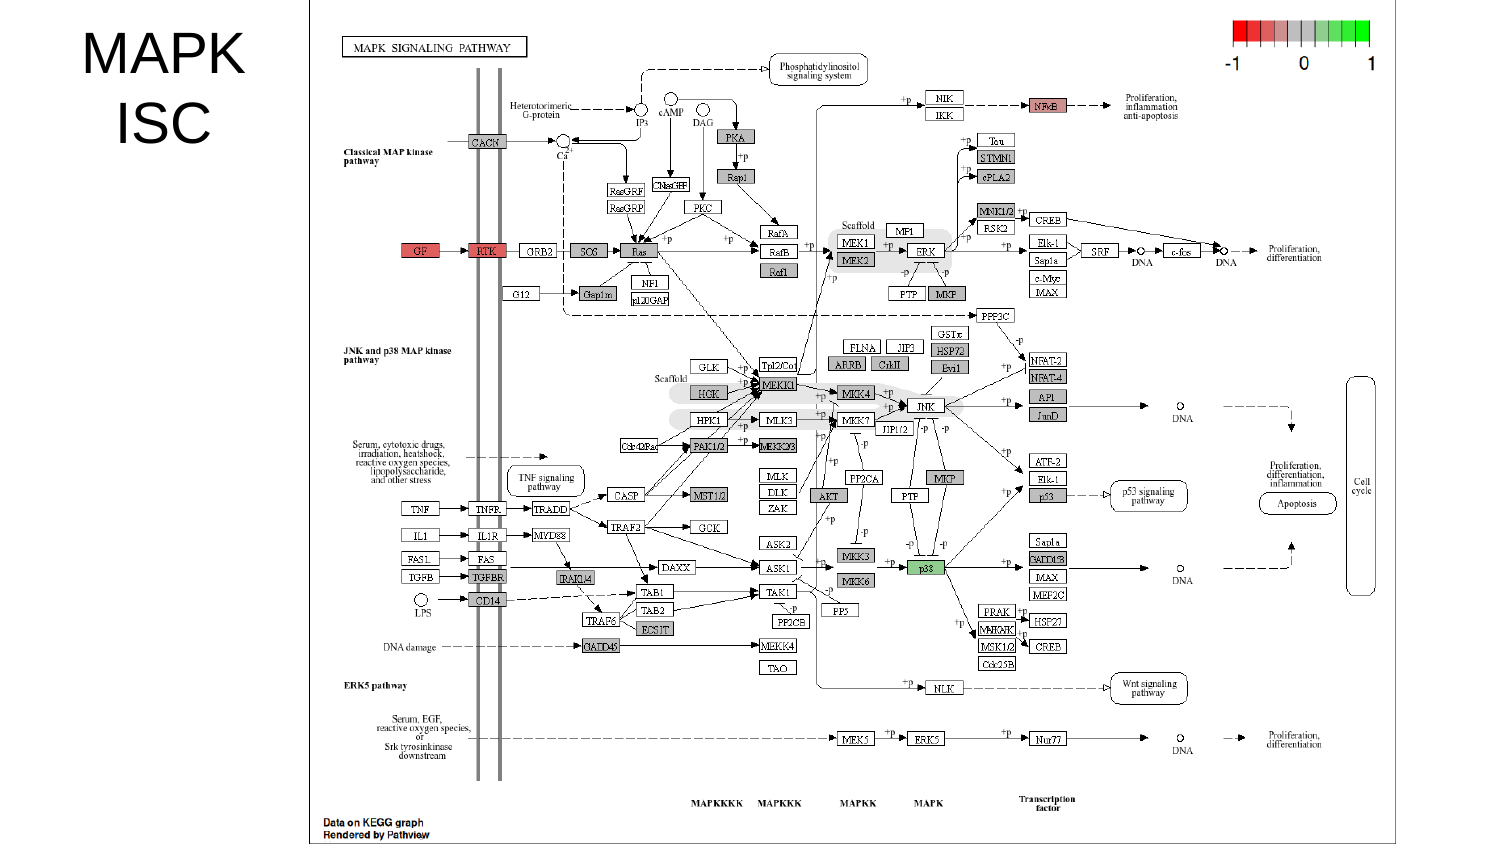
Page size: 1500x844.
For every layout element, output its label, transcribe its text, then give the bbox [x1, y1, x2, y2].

title MAPK ISC [0, 0, 307, 232]
picture [309, 0, 1396, 844]
